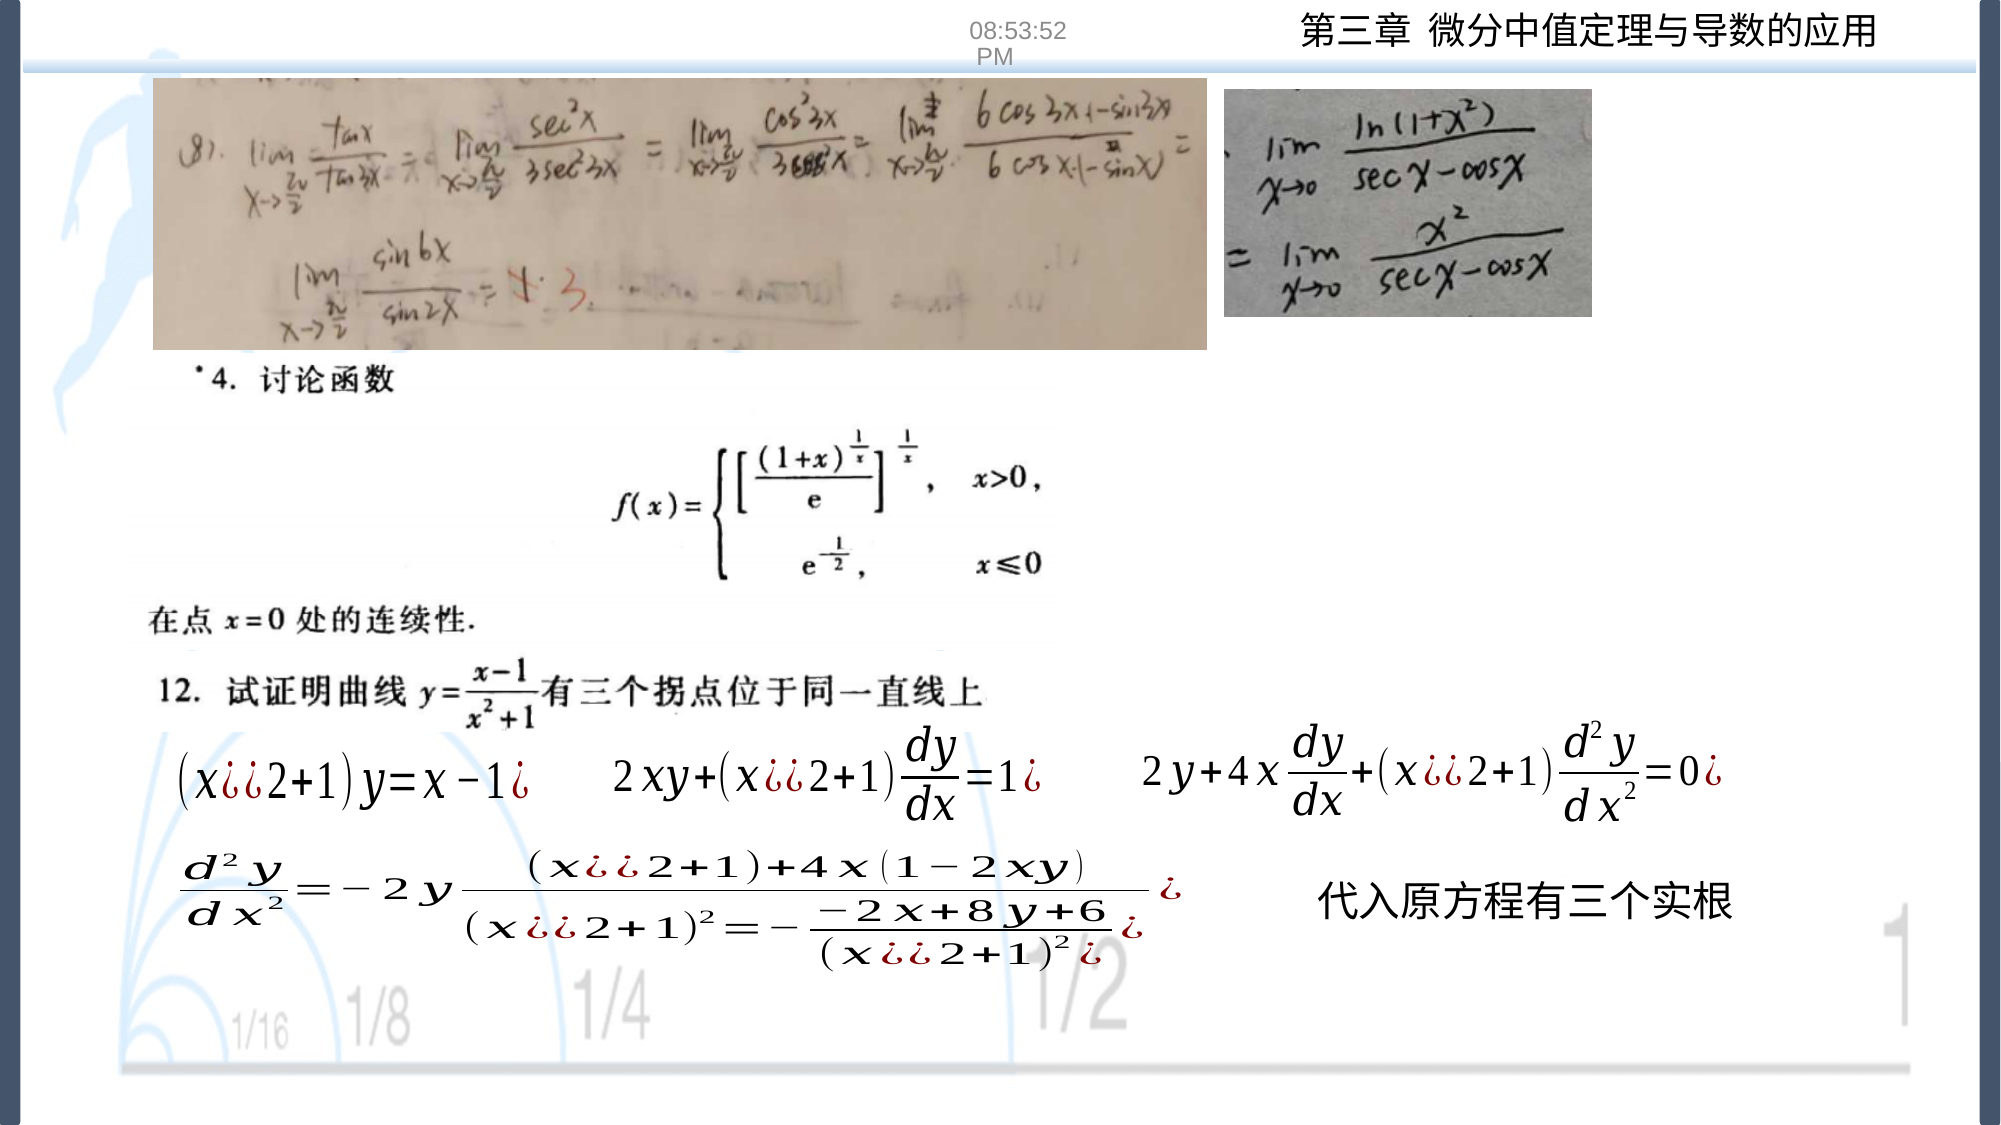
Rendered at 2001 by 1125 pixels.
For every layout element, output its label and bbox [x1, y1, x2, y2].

slide_number [954, 0, 1086, 60]
picture [20, 0, 1980, 1125]
